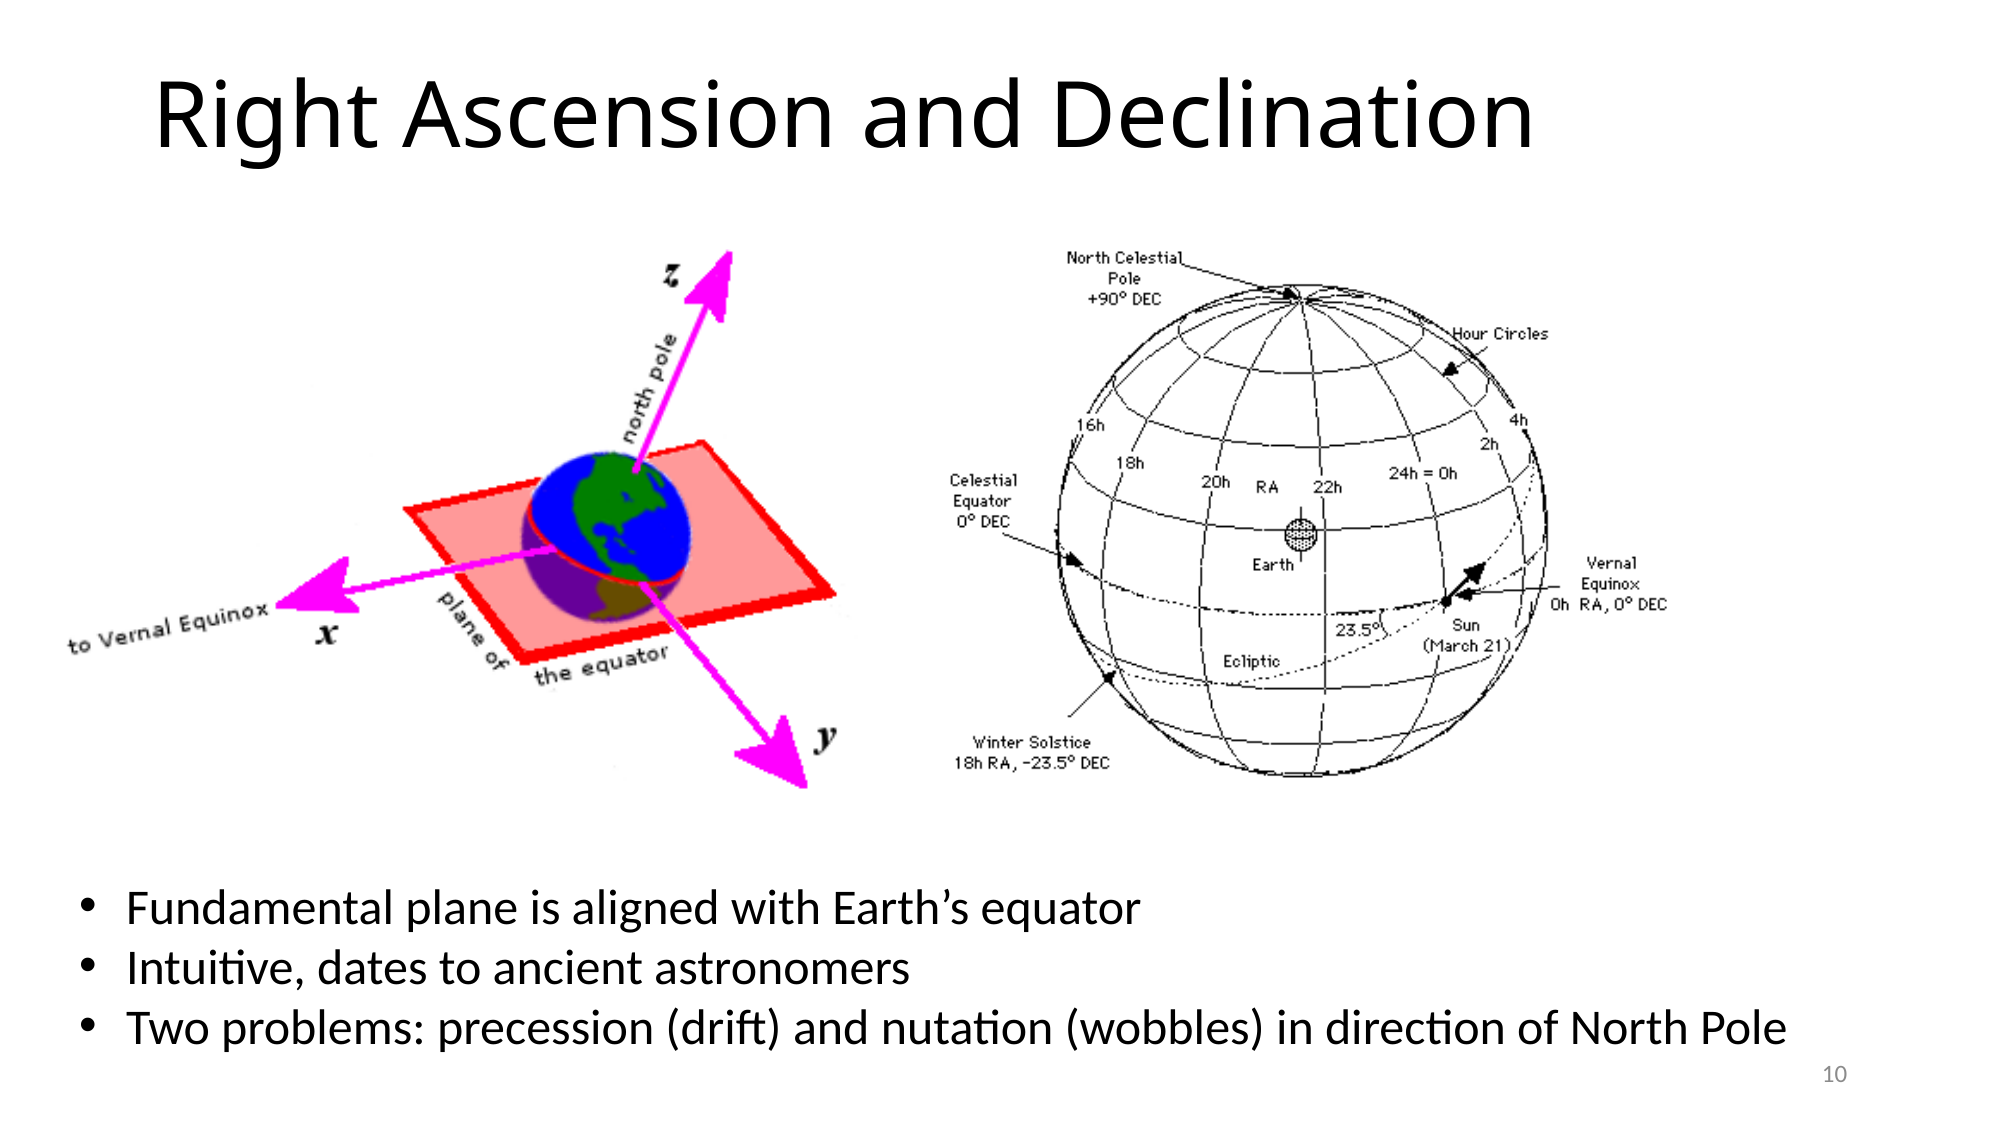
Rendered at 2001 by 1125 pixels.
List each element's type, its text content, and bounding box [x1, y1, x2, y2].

title Right Ascension and Declination [137, 59, 1863, 175]
slide_number 10 [1412, 1042, 1863, 1103]
picture [47, 223, 860, 814]
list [933, 226, 1679, 814]
text_box Fundamental plane is aligned with Earth’s equator Intuitive, dates to ancient astronomers Two problems: precession (drift) and nutation (wobbles) in direction of North Pole [64, 867, 1888, 1108]
